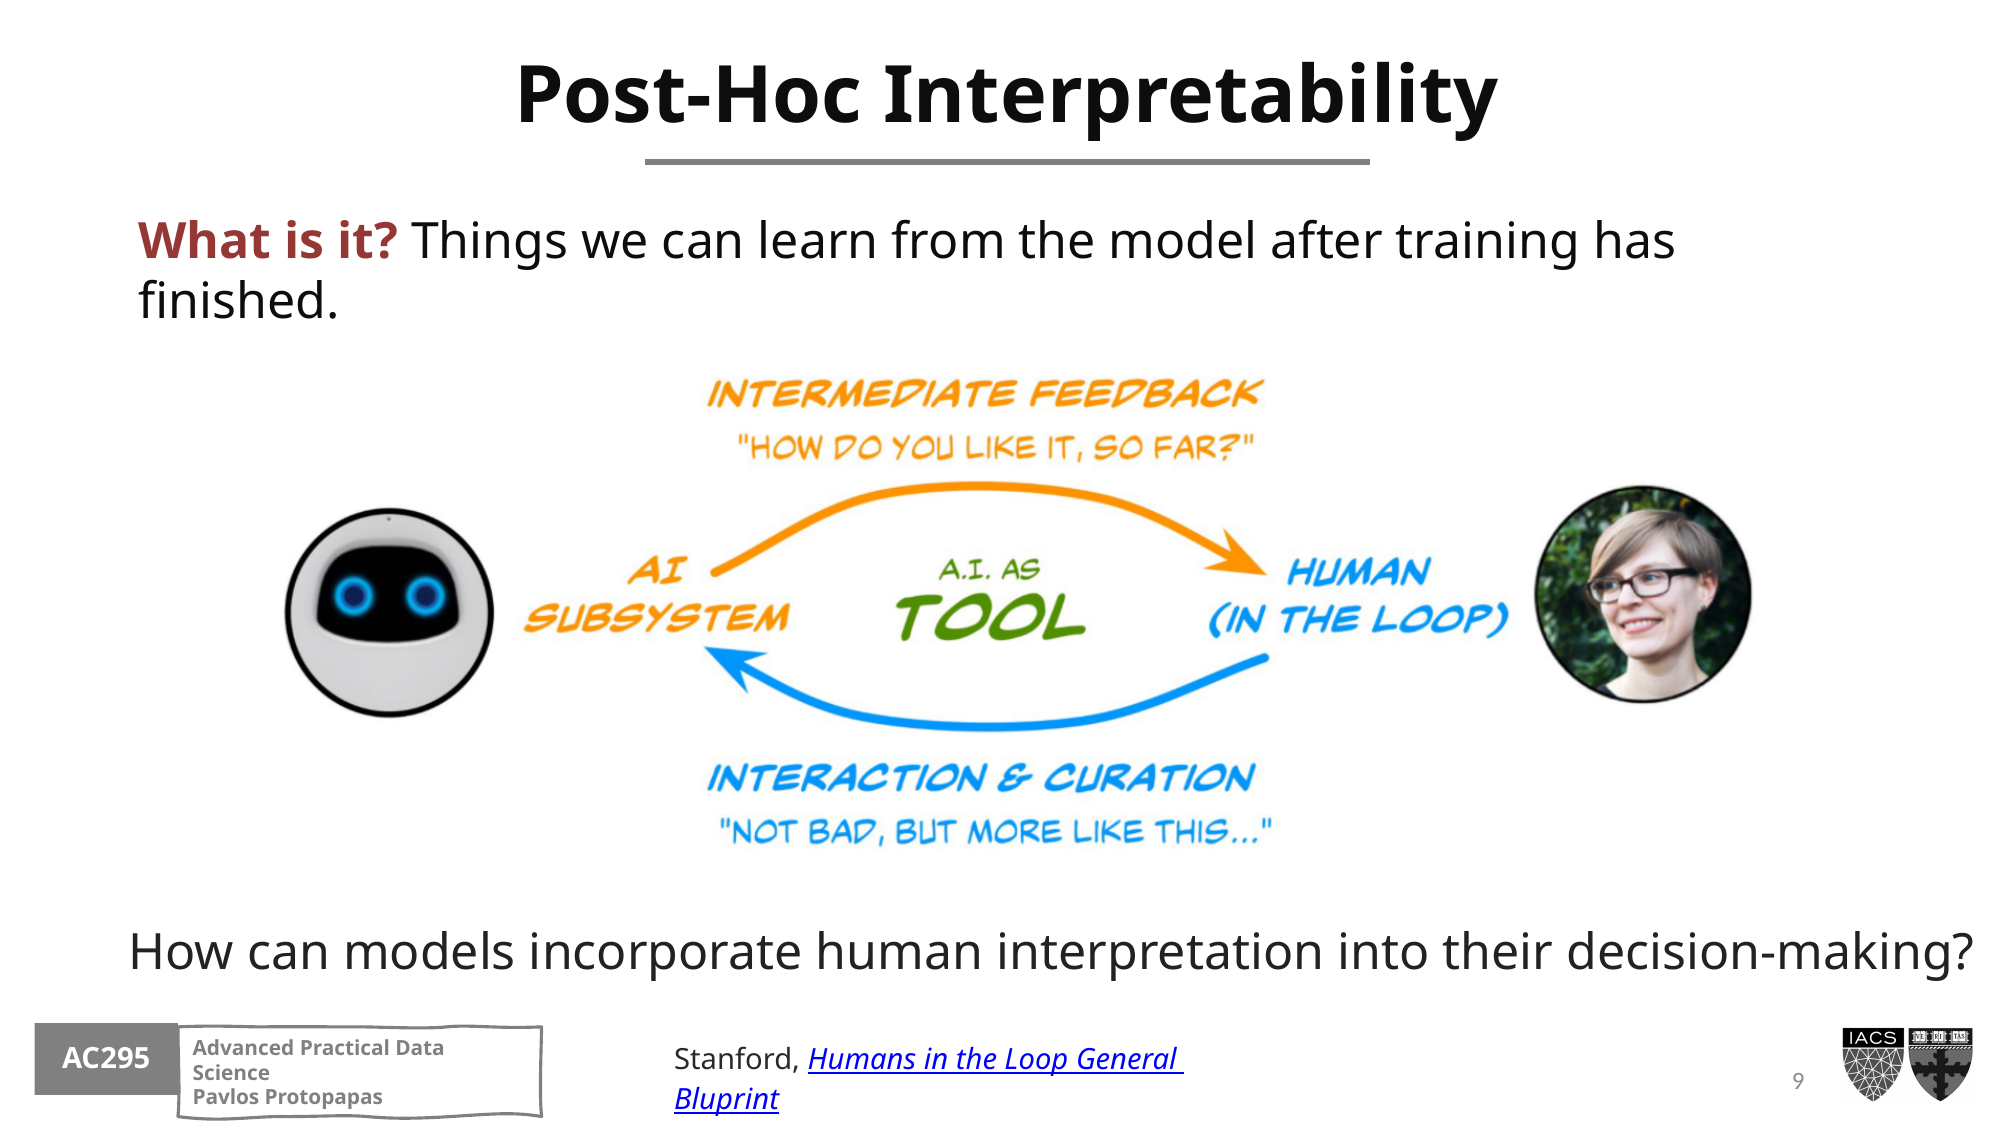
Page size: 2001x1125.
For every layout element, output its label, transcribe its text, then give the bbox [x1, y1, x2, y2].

text_box Stanford, Humans in the Loop General Bluprint [659, 1048, 1279, 1125]
list What is it? Things we can learn from the model after training has finished. [123, 201, 1886, 912]
picture [250, 342, 1789, 862]
picture [1838, 1048, 1977, 1107]
title Post-Hoc Interpretability [13, 35, 2000, 162]
text_box How can models incorporate human interpretation into their decision-making? [113, 912, 1991, 1048]
slide_number 9 [1353, 1049, 1820, 1110]
